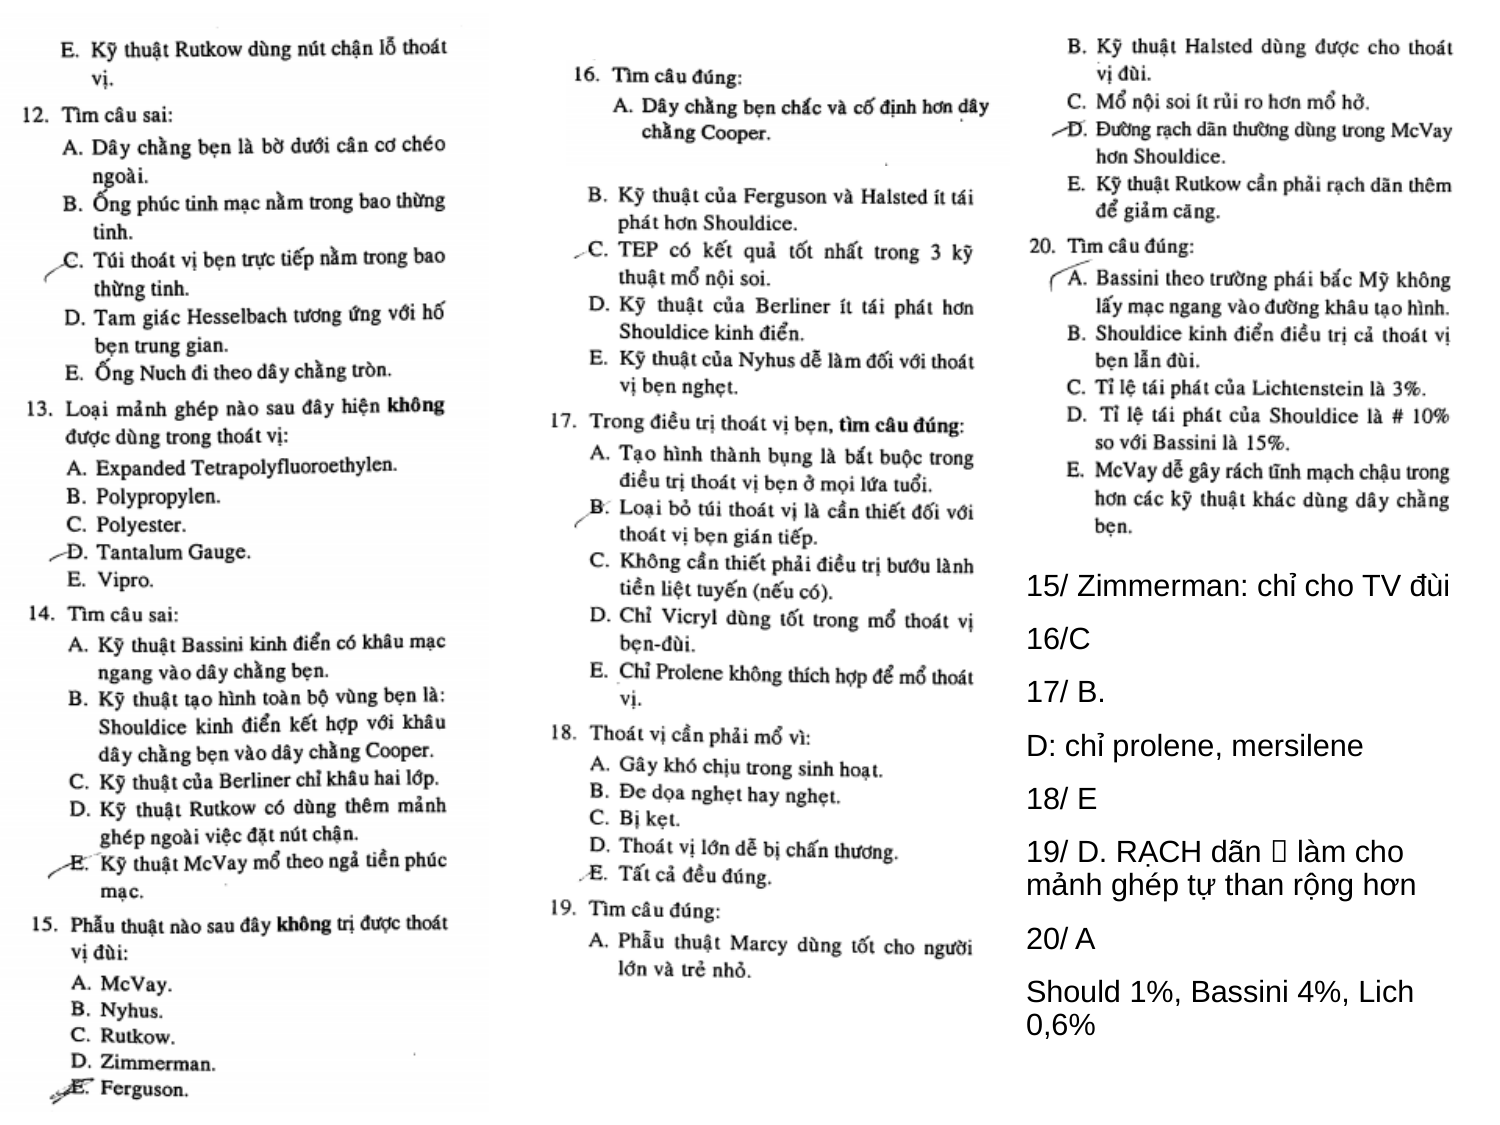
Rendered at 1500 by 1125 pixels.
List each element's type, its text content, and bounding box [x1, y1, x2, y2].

picture [0, 13, 490, 1112]
text_box 15/ Zimmerman: chỉ cho TV đùi 16/C 17/ B. D: chỉ prolene, mersilene 18/ E 19/ D. RẠCH dãn  làm cho mảnh ghép tự than rộng hơn 20/ A Should 1%, Bassini 4%, Lich 0,6% [1010, 562, 1471, 1080]
subtitle Note: [490, 562, 1500, 1094]
picture [528, 20, 1471, 1003]
